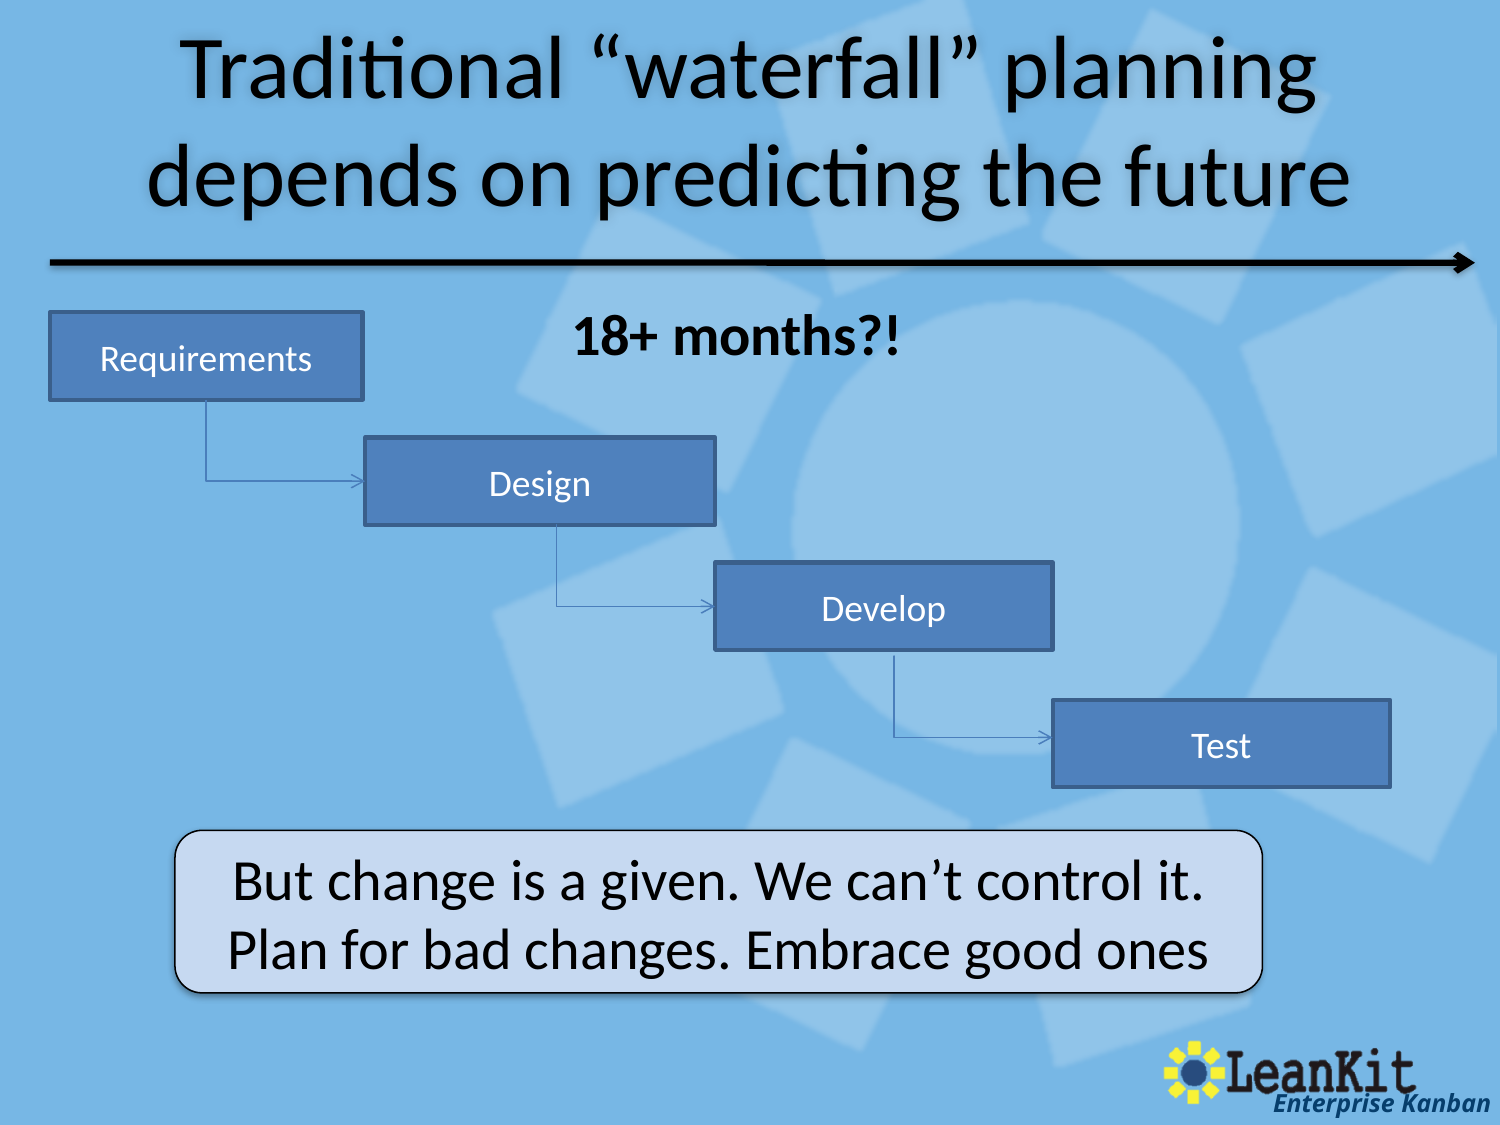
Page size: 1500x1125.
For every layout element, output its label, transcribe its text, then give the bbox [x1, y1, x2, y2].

text_box 18+ months?! [556, 289, 974, 375]
text_box But change is a given. We can’t control it. Plan for bad changes. Embrace good ones [174, 829, 1264, 994]
text_box Requirements [48, 310, 365, 402]
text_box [932, 617, 1015, 777]
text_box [594, 485, 677, 646]
text_box Test [1051, 698, 1392, 789]
text_box Design [363, 435, 717, 527]
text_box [1155, 1024, 1500, 1125]
title Traditional “waterfall” planning depends on predicting the future [0, 0, 1500, 233]
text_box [244, 360, 327, 521]
text_box Develop [713, 560, 1055, 652]
